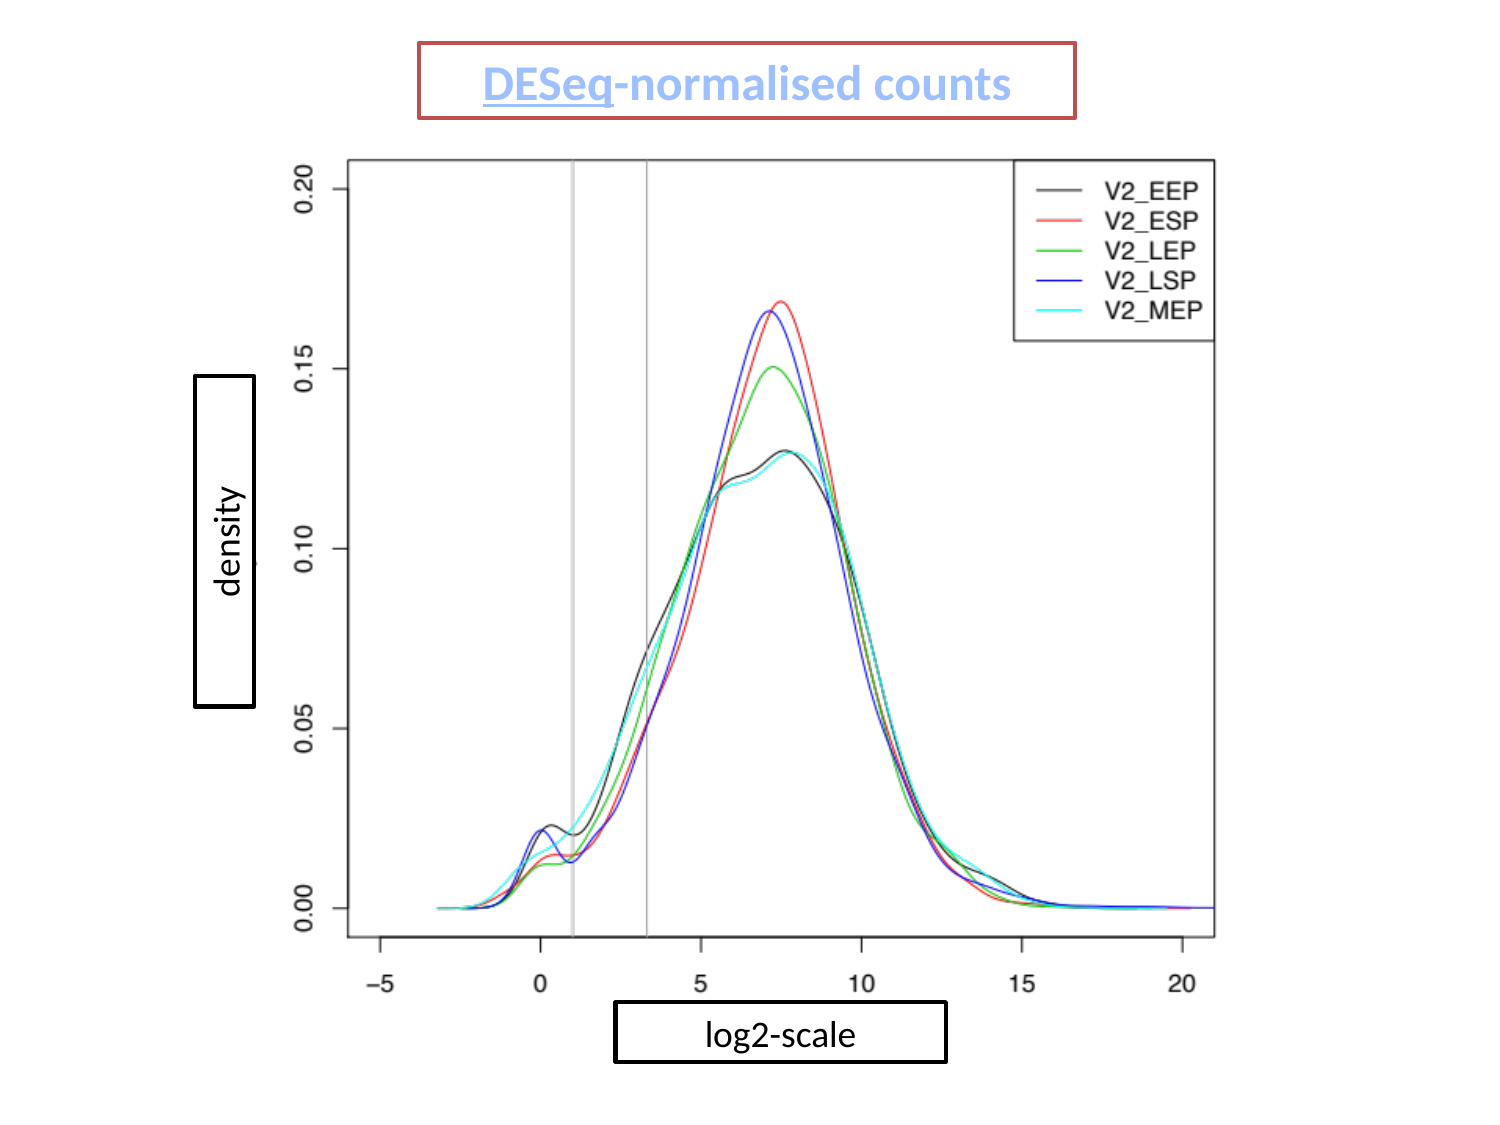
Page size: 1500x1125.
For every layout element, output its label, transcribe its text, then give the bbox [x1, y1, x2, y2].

picture [224, 37, 1276, 1088]
text_box density [193, 374, 219, 709]
